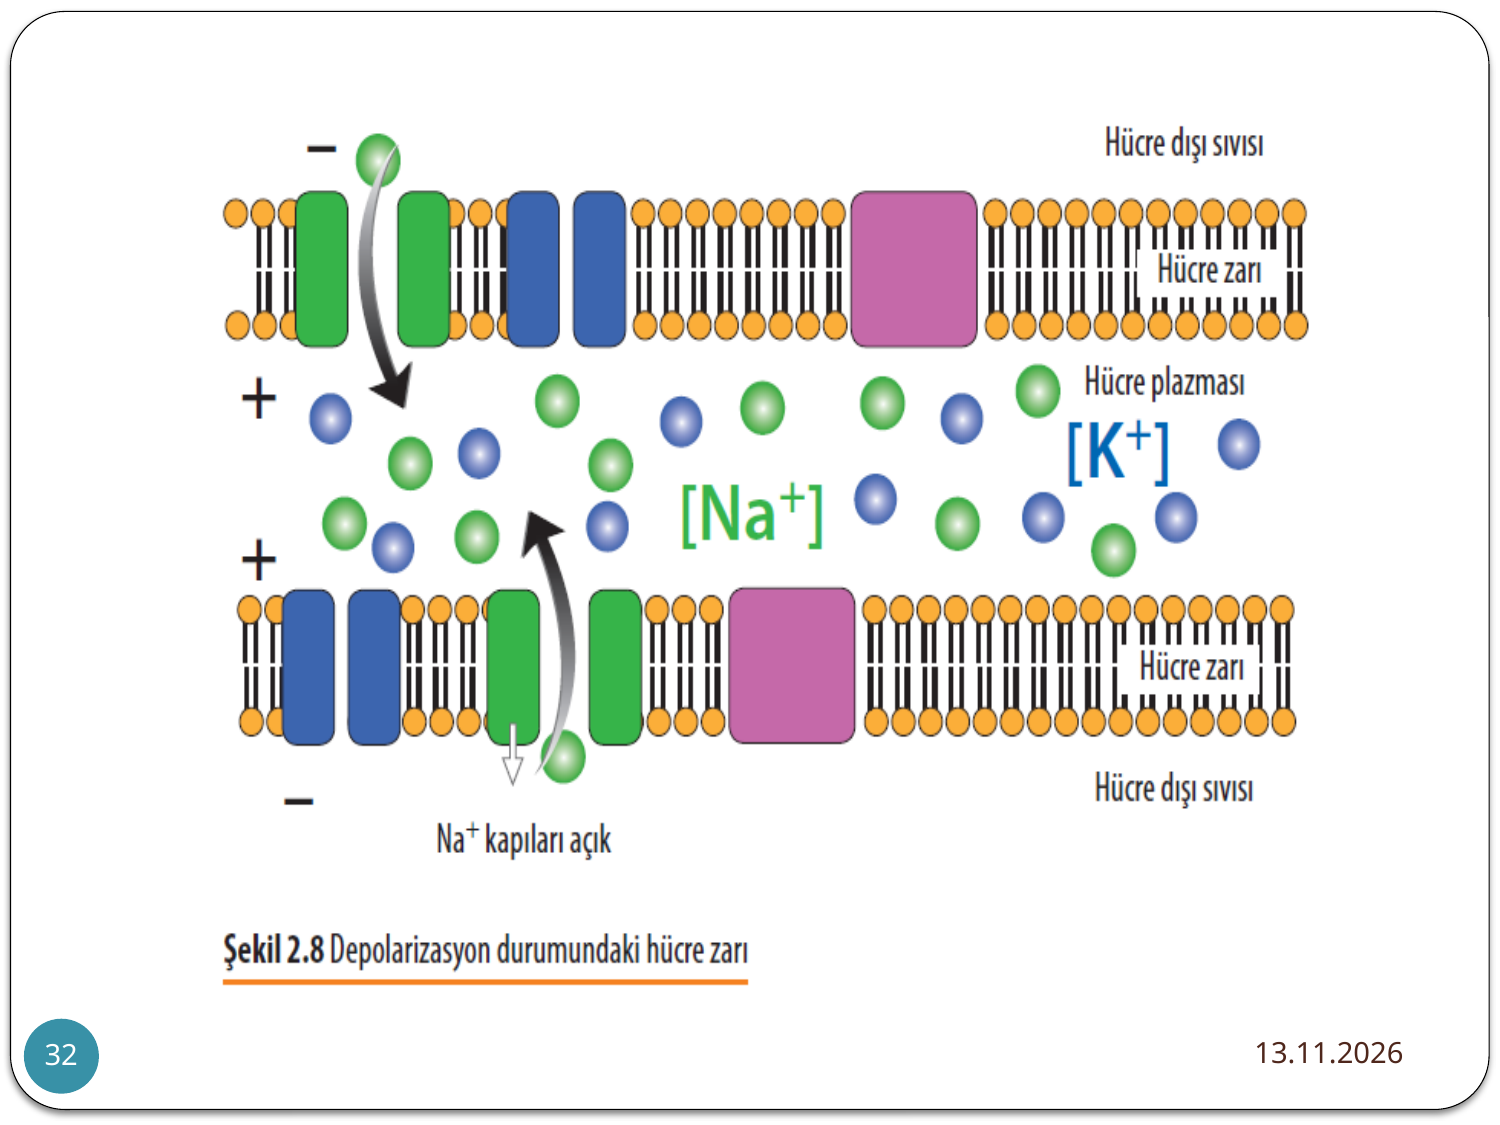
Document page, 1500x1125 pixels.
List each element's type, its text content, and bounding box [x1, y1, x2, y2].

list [116, 66, 1445, 1000]
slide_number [1012, 1015, 1419, 1094]
slide_number 32 [23, 1018, 99, 1094]
